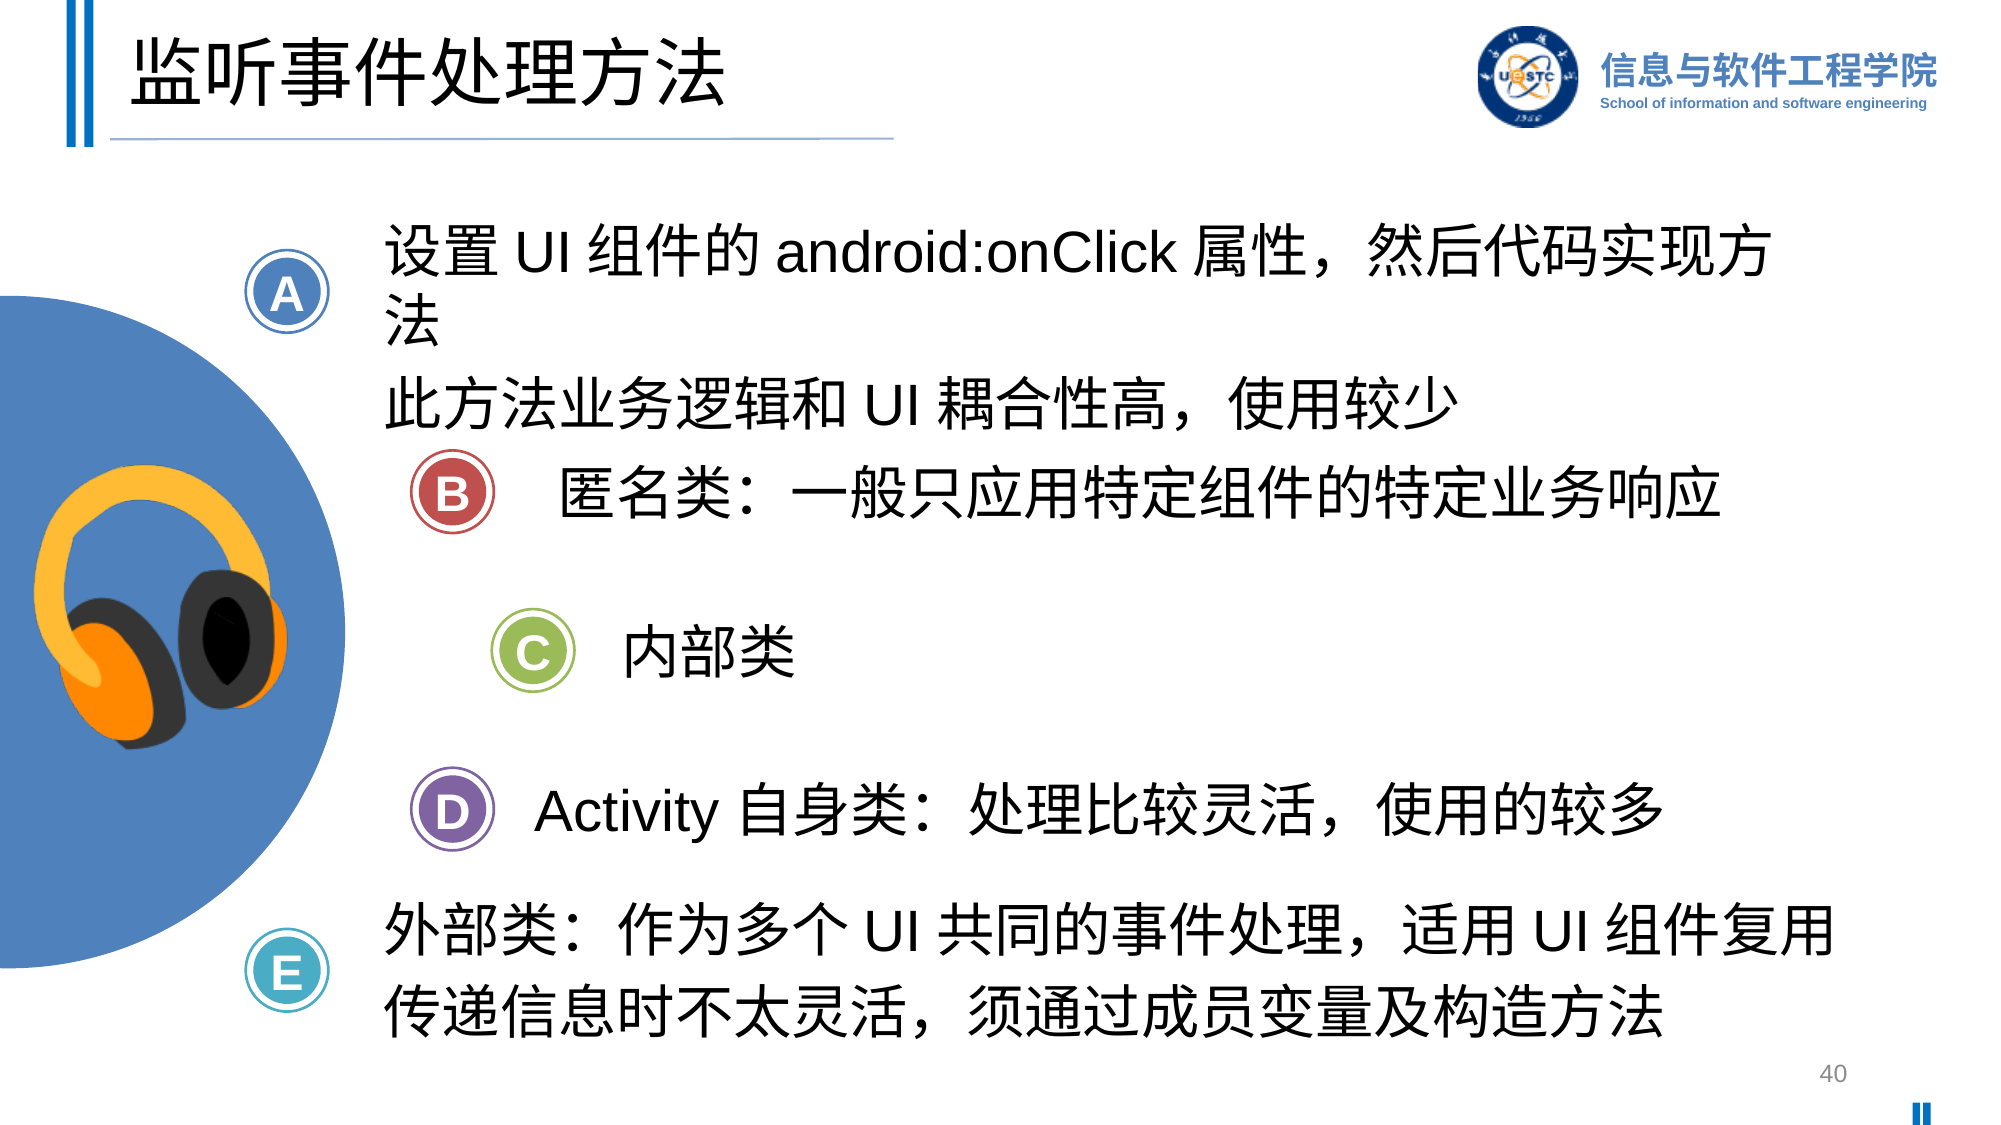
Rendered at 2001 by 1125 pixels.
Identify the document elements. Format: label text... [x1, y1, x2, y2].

title 监听事件处理方法 [113, 10, 1839, 143]
text_box [318, 499, 346, 765]
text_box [409, 448, 1752, 535]
slide_number 40 [1412, 1055, 1863, 1103]
text_box [0, 767, 317, 969]
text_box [244, 885, 1863, 1055]
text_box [244, 206, 1816, 376]
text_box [409, 766, 1824, 852]
picture [0, 448, 318, 767]
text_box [490, 607, 944, 694]
text_box [0, 295, 291, 448]
